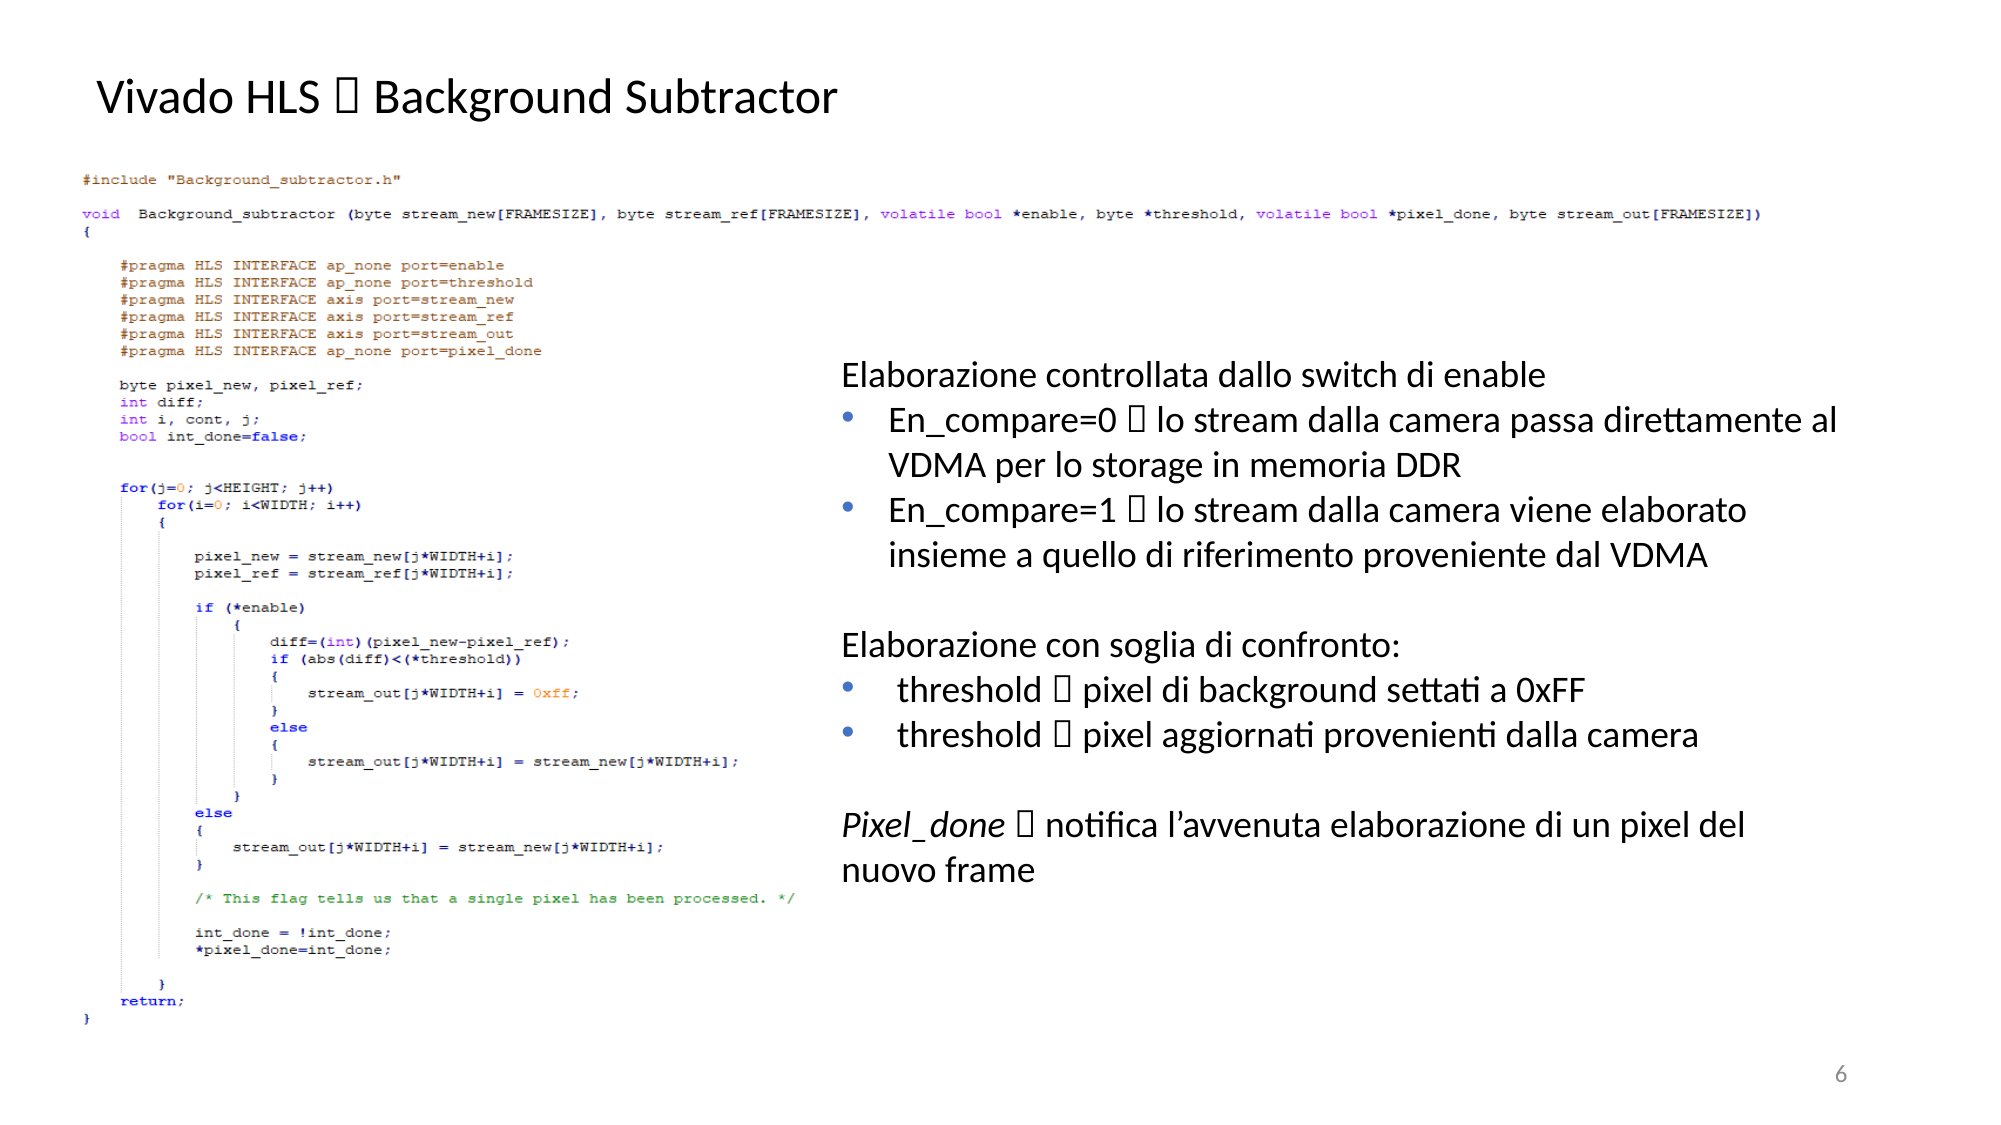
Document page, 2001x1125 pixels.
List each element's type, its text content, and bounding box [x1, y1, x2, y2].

slide_number 6 [1412, 1042, 1863, 1103]
text_box Vivado HLS  Background Subtractor [81, 56, 1000, 132]
picture [81, 168, 1788, 1031]
